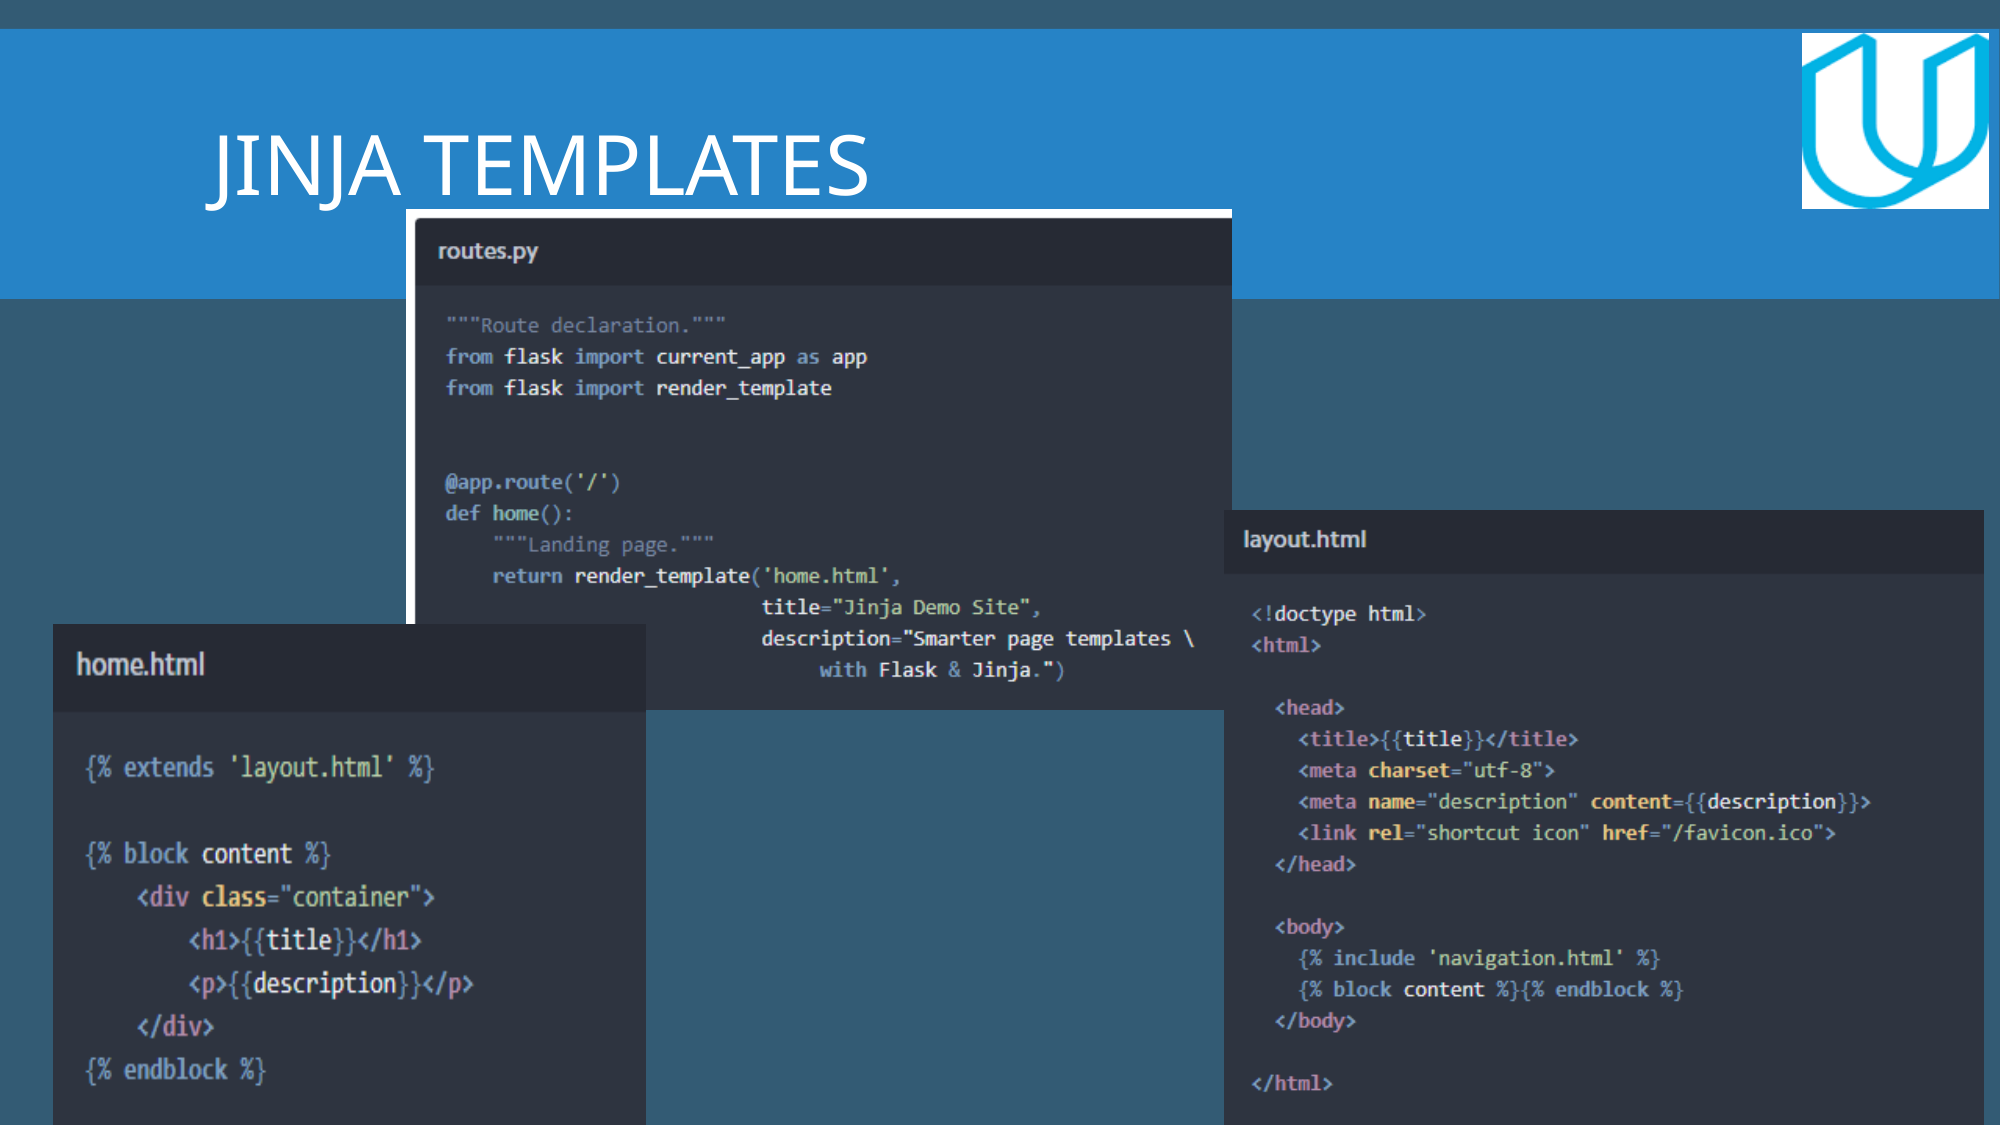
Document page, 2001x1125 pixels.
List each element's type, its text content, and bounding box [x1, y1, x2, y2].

picture [53, 208, 1985, 1125]
picture [1933, 47, 1974, 167]
title Jinja templates [197, 46, 1803, 295]
picture [1745, 27, 2000, 210]
picture [1816, 47, 1912, 197]
